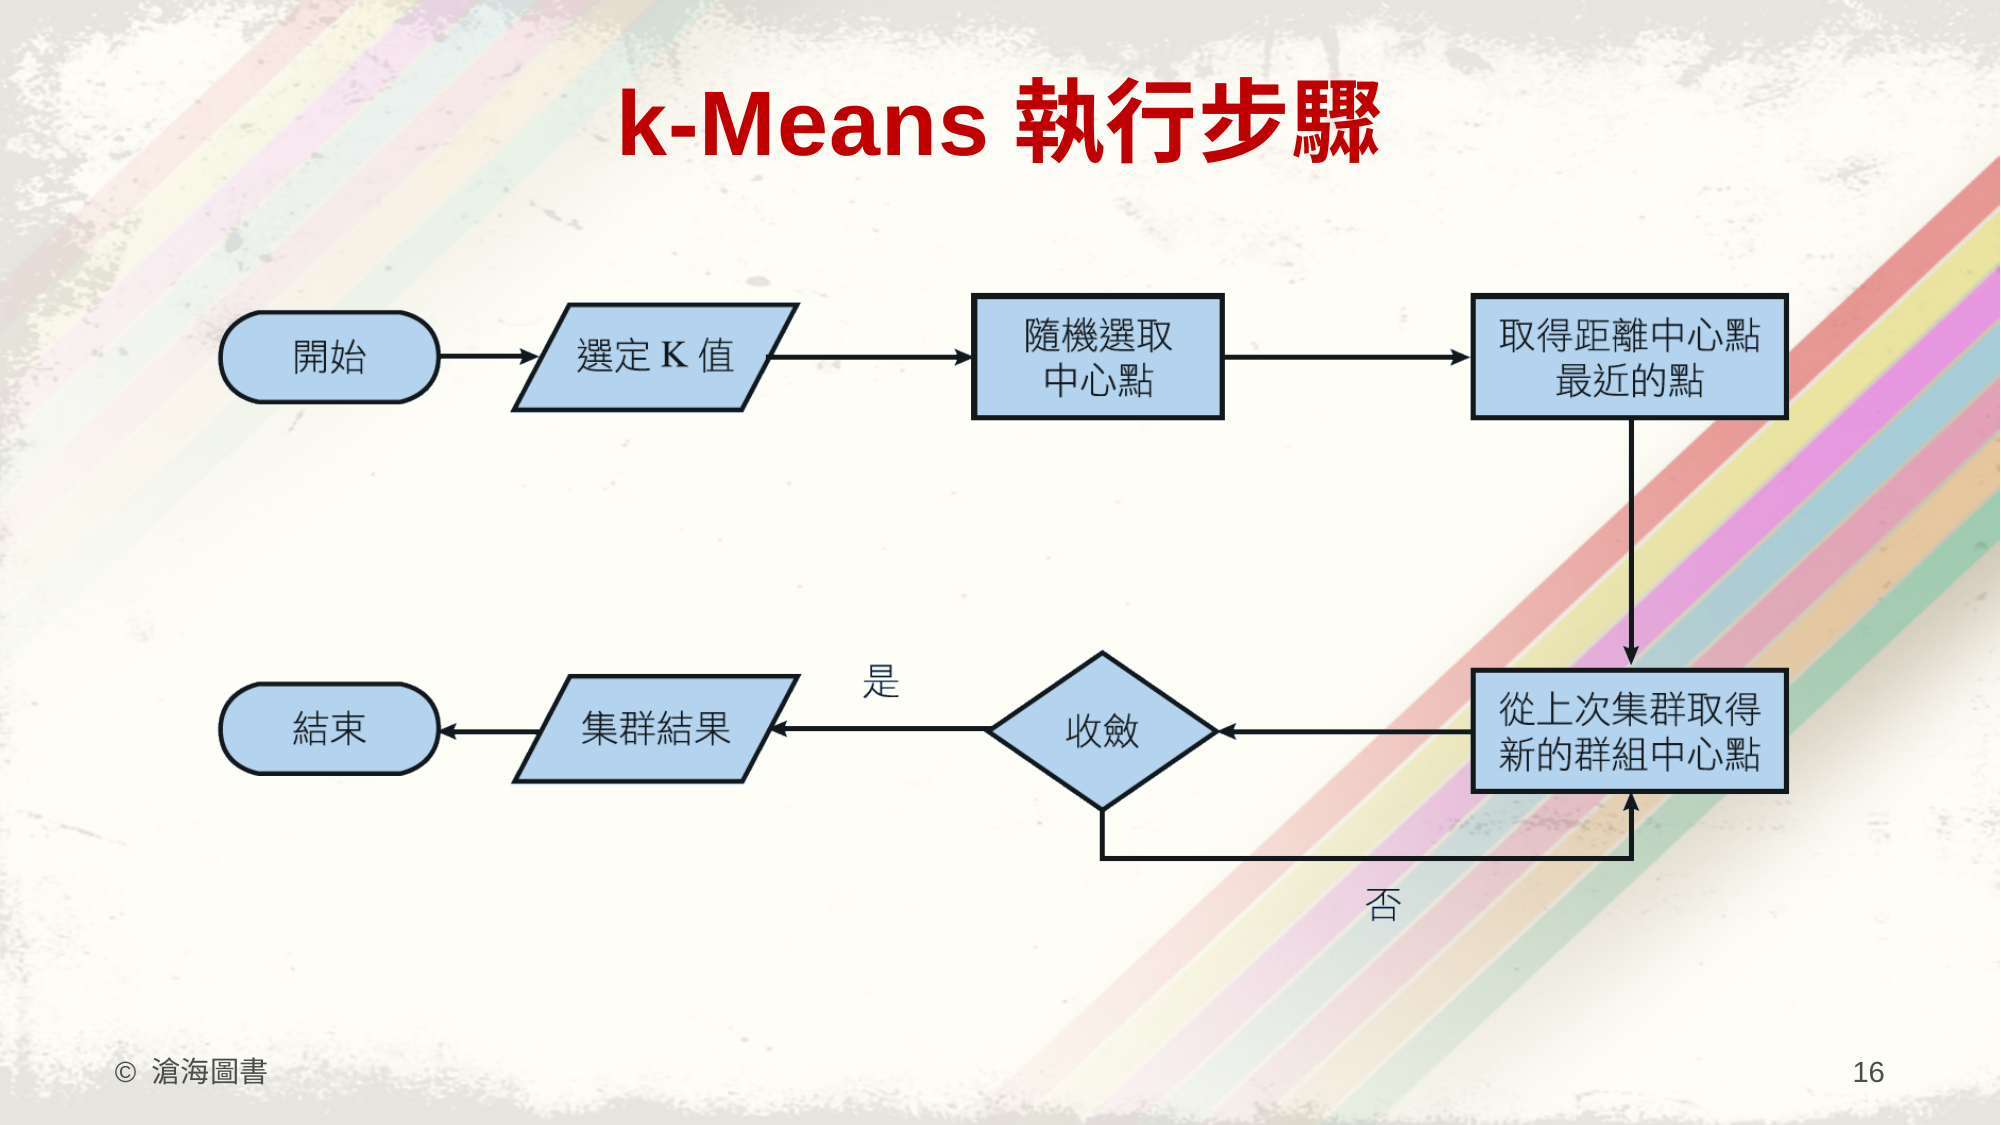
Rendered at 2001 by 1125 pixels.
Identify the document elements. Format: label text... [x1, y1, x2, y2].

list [172, 263, 1802, 940]
picture [0, 0, 2000, 1125]
slide_number © 滄海圖書 [99, 1045, 567, 1124]
slide_number 16 [1433, 1045, 1900, 1124]
title k-Means執行步驟 [99, 36, 1900, 202]
